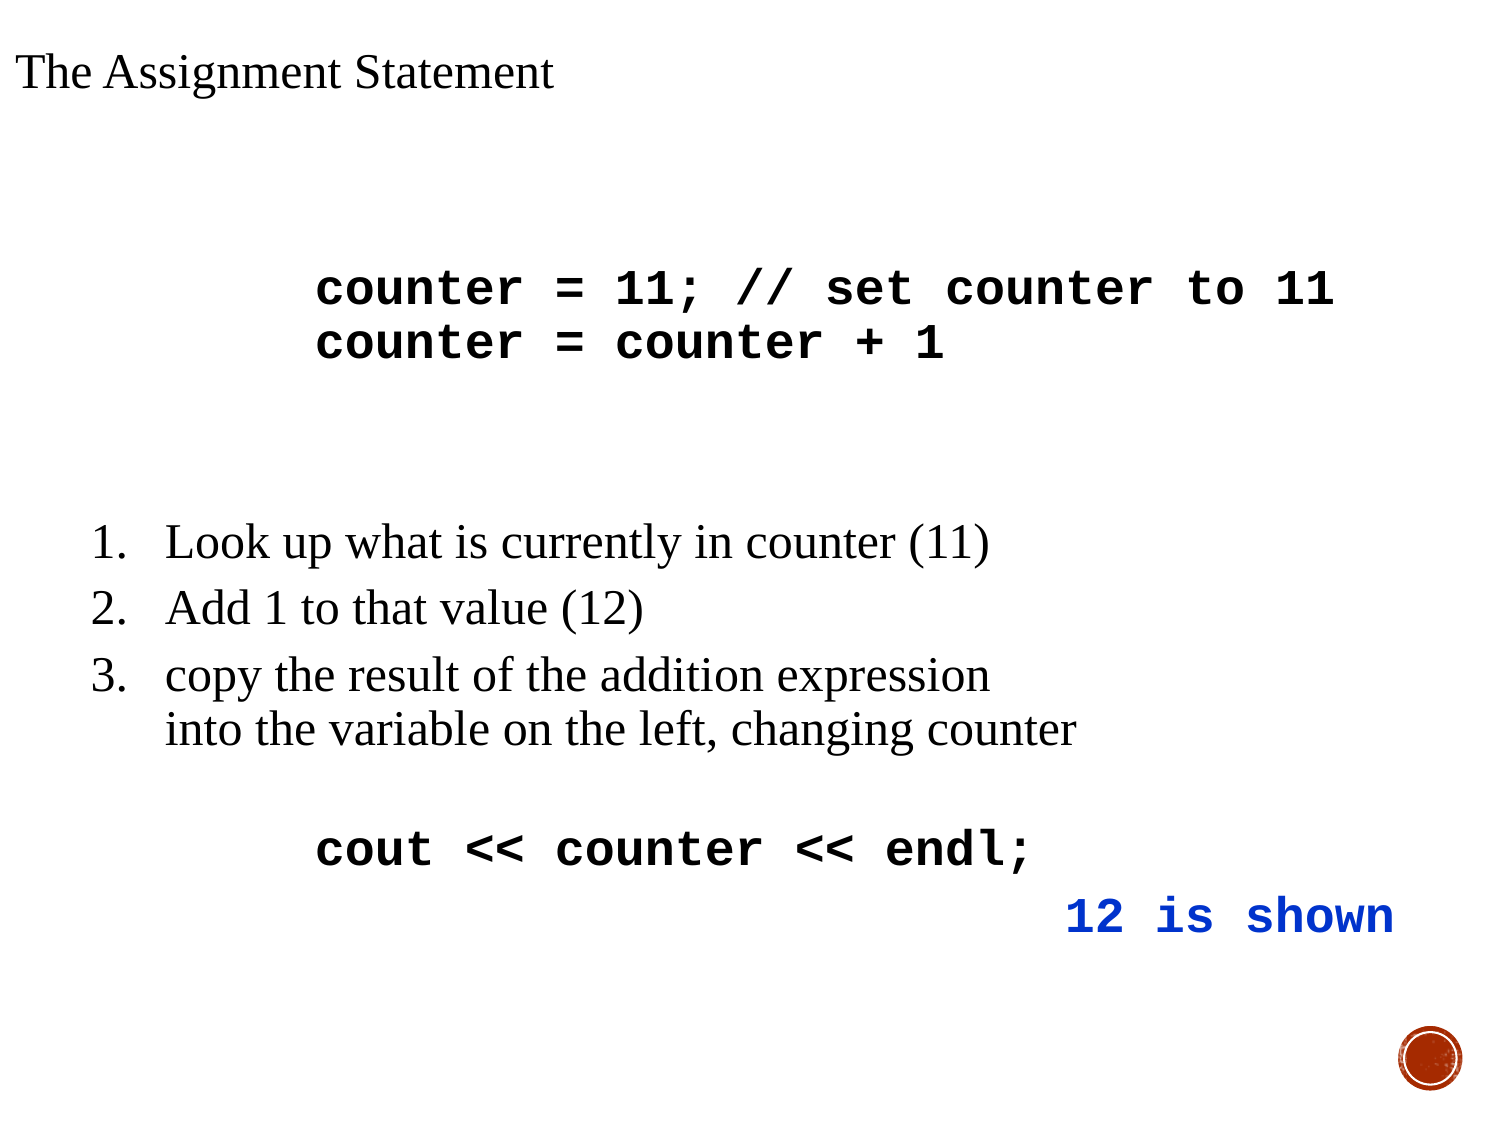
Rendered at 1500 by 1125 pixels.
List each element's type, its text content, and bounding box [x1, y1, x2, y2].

text_box [74, 187, 1500, 930]
text_box The Assignment Statement [0, 24, 1500, 113]
